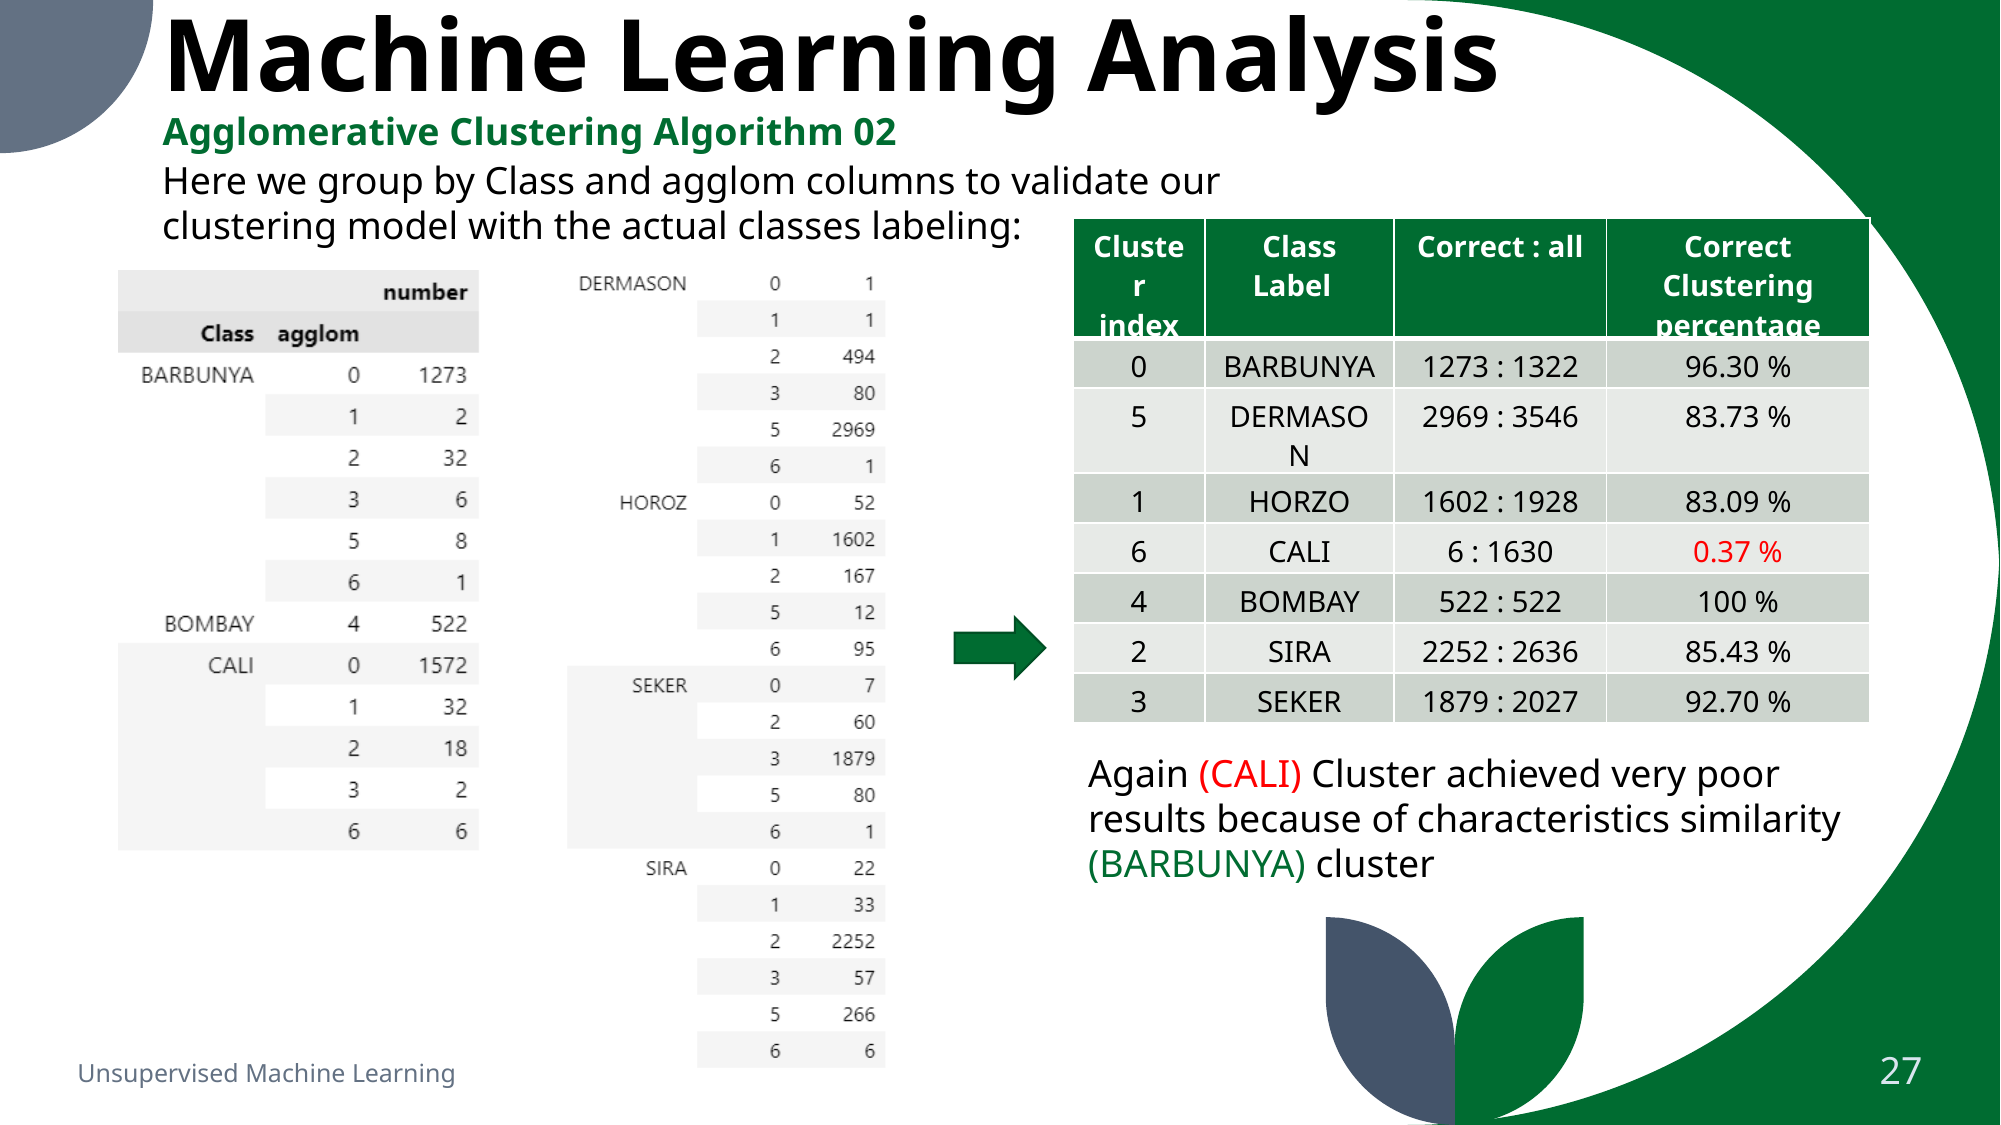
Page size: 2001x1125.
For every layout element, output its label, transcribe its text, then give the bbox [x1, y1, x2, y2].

text_box [953, 614, 1047, 681]
title Machine Learning Analysis Agglomerative Clustering Algorithm 02 [147, 37, 1752, 162]
picture [566, 269, 893, 1073]
table_cell 0 [1074, 341, 1204, 387]
table_header Class Label [1206, 219, 1393, 336]
table_cell 1602 : 1928 [1395, 474, 1606, 522]
table_cell 92.70 % [1607, 674, 1869, 722]
table_header Cluster index [1074, 219, 1204, 336]
table_cell 2252 : 2636 [1395, 624, 1606, 672]
table_cell BOMBAY [1206, 574, 1393, 622]
table_cell 85.43 % [1607, 624, 1869, 672]
table_cell 2969 : 3546 [1395, 389, 1606, 472]
table_cell 6 [1074, 524, 1204, 572]
table_cell 5 [1074, 389, 1204, 472]
picture [118, 270, 482, 852]
table_cell 1 [1074, 474, 1204, 522]
table_cell 0.37 % [1607, 524, 1869, 572]
table_cell 522 : 522 [1395, 574, 1606, 622]
table_cell 2 [1074, 624, 1204, 672]
table_cell BARBUNYA [1206, 341, 1393, 387]
slide_number Unsupervised Machine Learning [62, 1042, 567, 1103]
table_cell 83.09 % [1607, 474, 1869, 522]
table_cell 6 : 1630 [1395, 524, 1606, 572]
table_cell 83.73 % [1607, 389, 1869, 472]
text_box Here we group by Class and agglom columns to validate our clustering model with the actual classes labeling: [147, 149, 1320, 255]
table_cell 4 [1074, 574, 1204, 622]
table_cell DERMASON [1206, 389, 1393, 472]
table_header Correct : all [1395, 219, 1606, 336]
table_header Correct Clustering percentage [1607, 219, 1869, 336]
table_cell 1273 : 1322 [1395, 341, 1606, 387]
table_cell 100 % [1607, 574, 1869, 622]
table_cell CALI [1206, 524, 1393, 572]
slide_number 27 [1665, 1042, 1938, 1103]
table_cell HORZO [1206, 474, 1393, 522]
table_cell SEKER [1206, 674, 1393, 722]
table_cell 3 [1074, 674, 1204, 722]
table_cell 1879 : 2027 [1395, 674, 1606, 722]
table_cell 96.30 % [1607, 341, 1869, 387]
text_box Again (CALI) Cluster achieved very poor results because of characteristics similarity (BARBUNYA) cluster [1073, 742, 1922, 893]
table_cell SIRA [1206, 624, 1393, 672]
